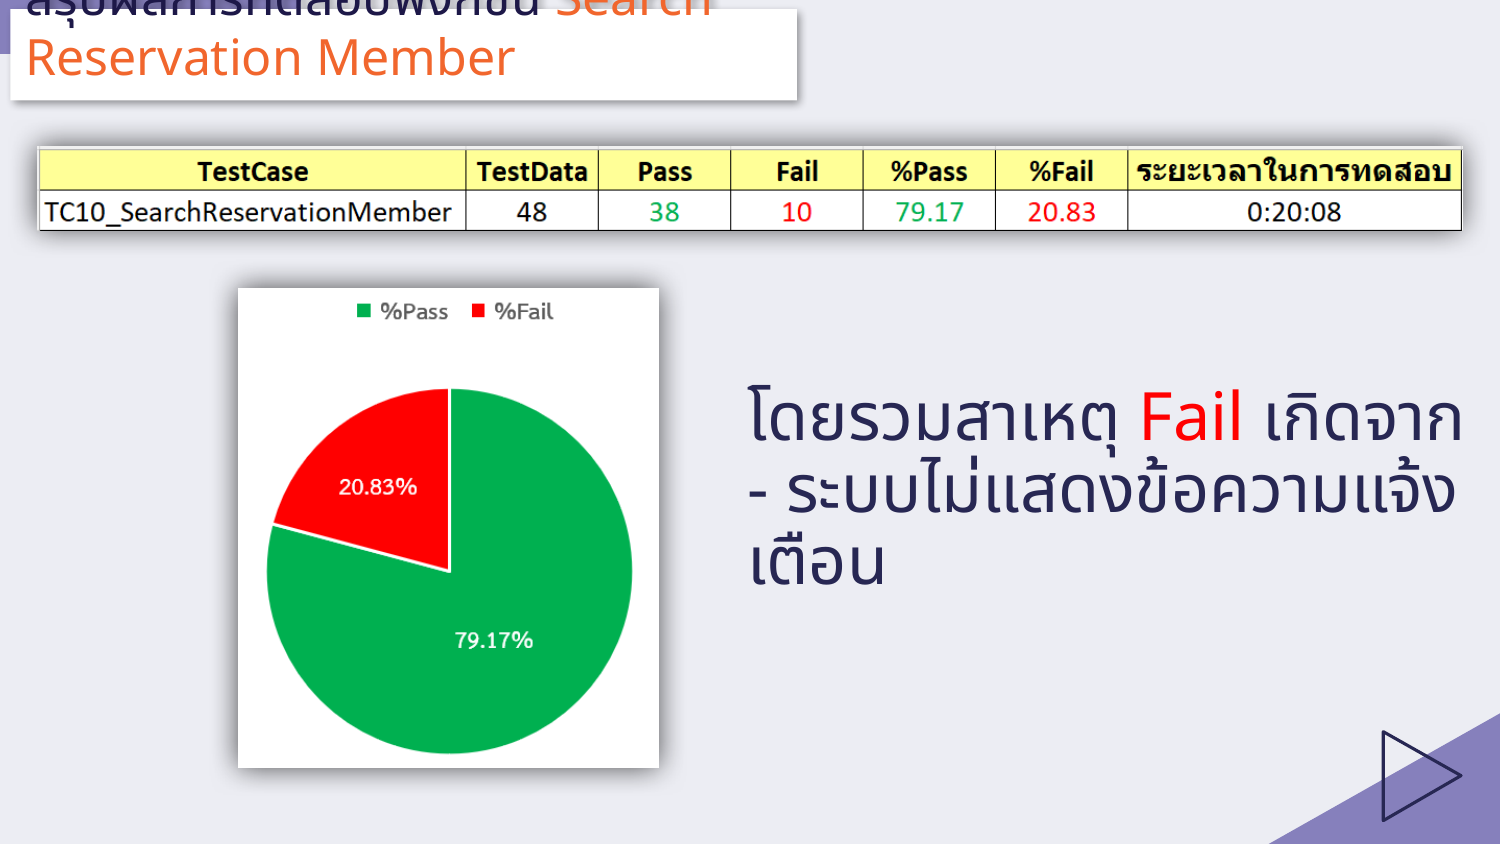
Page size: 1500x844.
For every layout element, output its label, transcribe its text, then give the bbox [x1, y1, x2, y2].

title สรุปผลการทดสอบฟังก์ชัน Search Reservation Member [8, 7, 799, 102]
picture [37, 146, 1463, 231]
text_box โดยรวมสาเหตุ Fail เกิดจาก - ระบบไม่แสดงข้อความแจ้งเตือน [732, 392, 1484, 614]
picture [238, 288, 659, 768]
